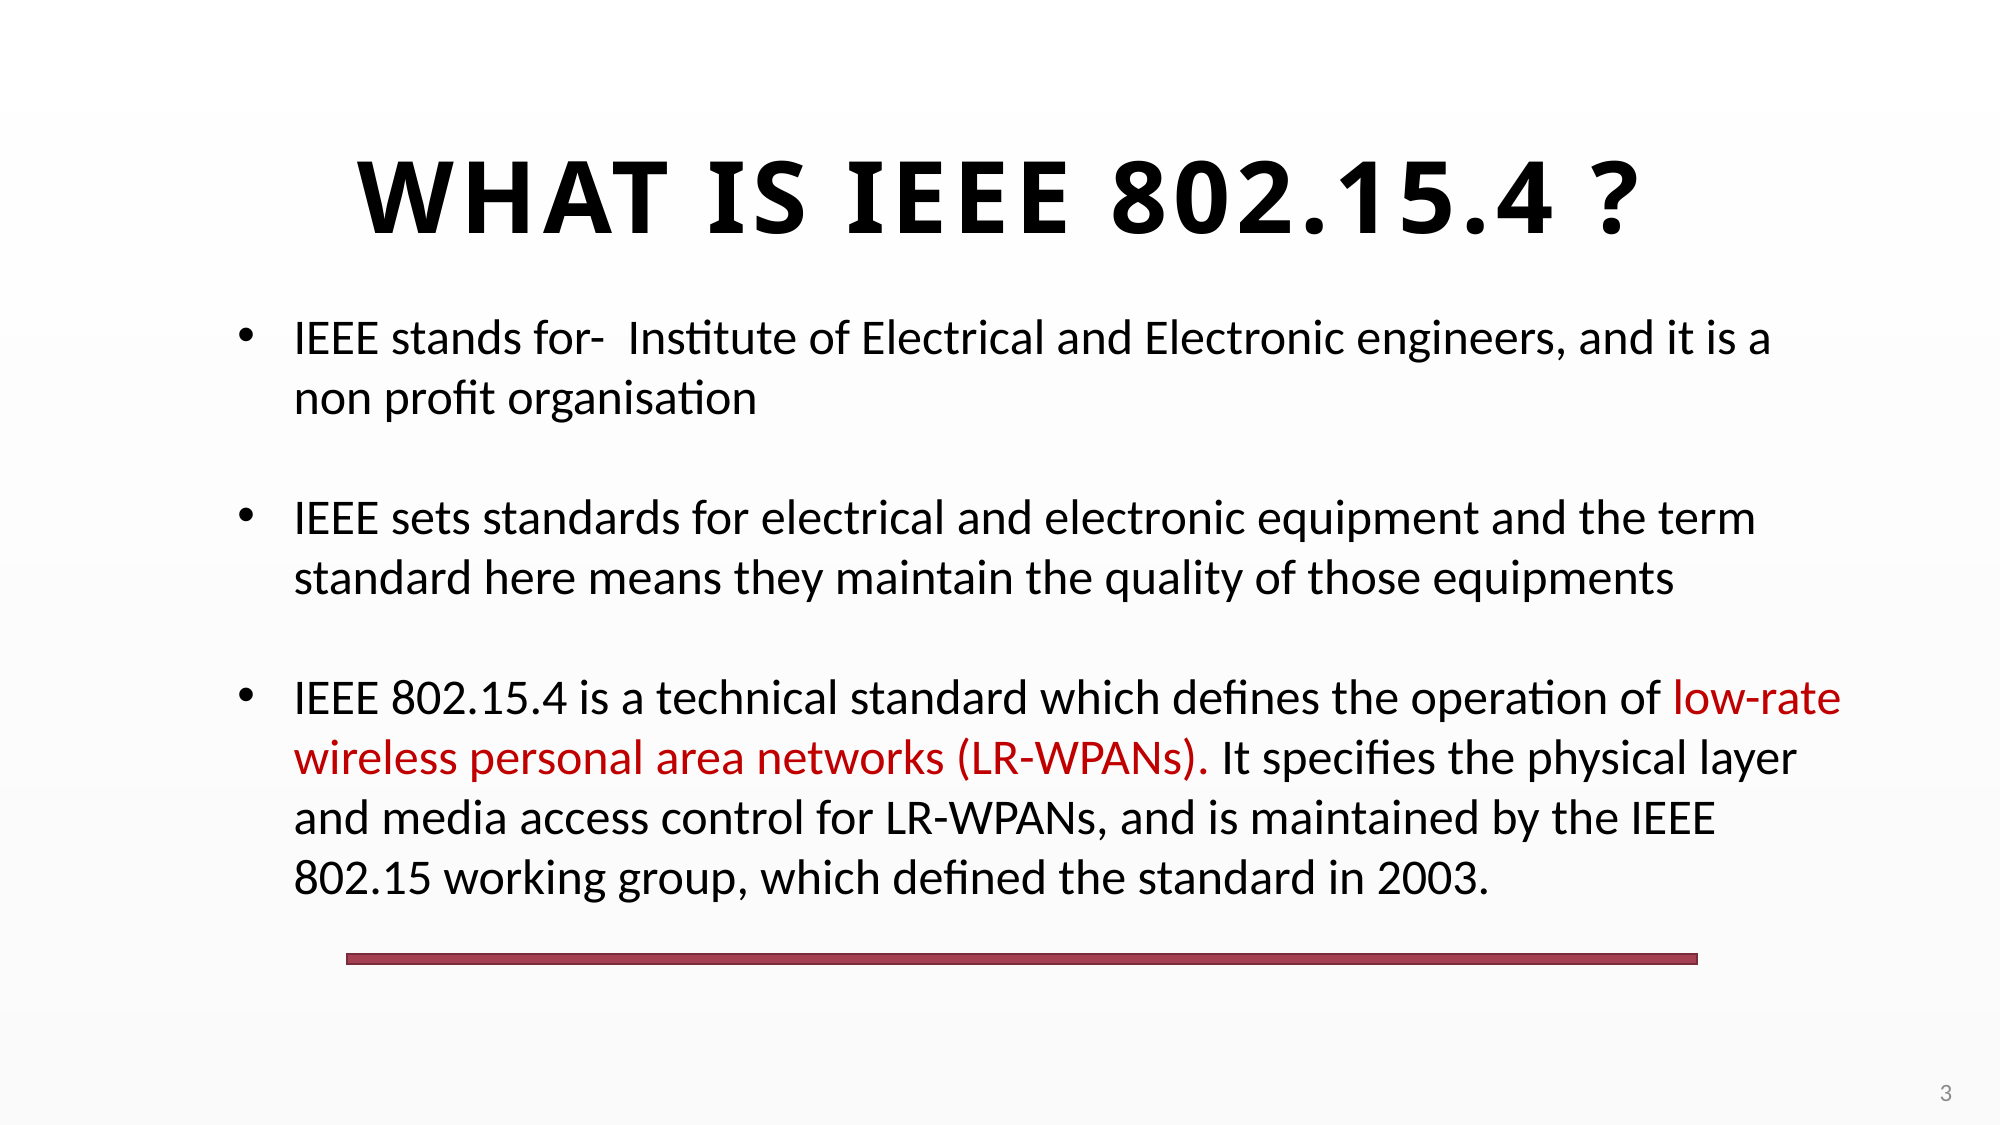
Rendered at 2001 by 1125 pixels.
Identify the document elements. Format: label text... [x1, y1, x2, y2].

slide_number 3 [1894, 1061, 1968, 1121]
text_box IEEE stands for- Institute of Electrical and Electronic engineers, and it is a non profit organisation IEEE sets standards for electrical and electronic equipment and the term standard here means they maintain the quality of those equipments IEEE 802.15.4 is a technical standard which defines the operation of low-rate wireless personal area networks (LR-WPANs). It specifies the physical layer and media access control for LR-WPANs, and is maintained by the IEEE 802.15 working group, which defined the standard in 2003. [222, 296, 1858, 912]
title What is Ieee 802.15.4 ? [97, 125, 1903, 262]
text_box [346, 953, 1698, 965]
